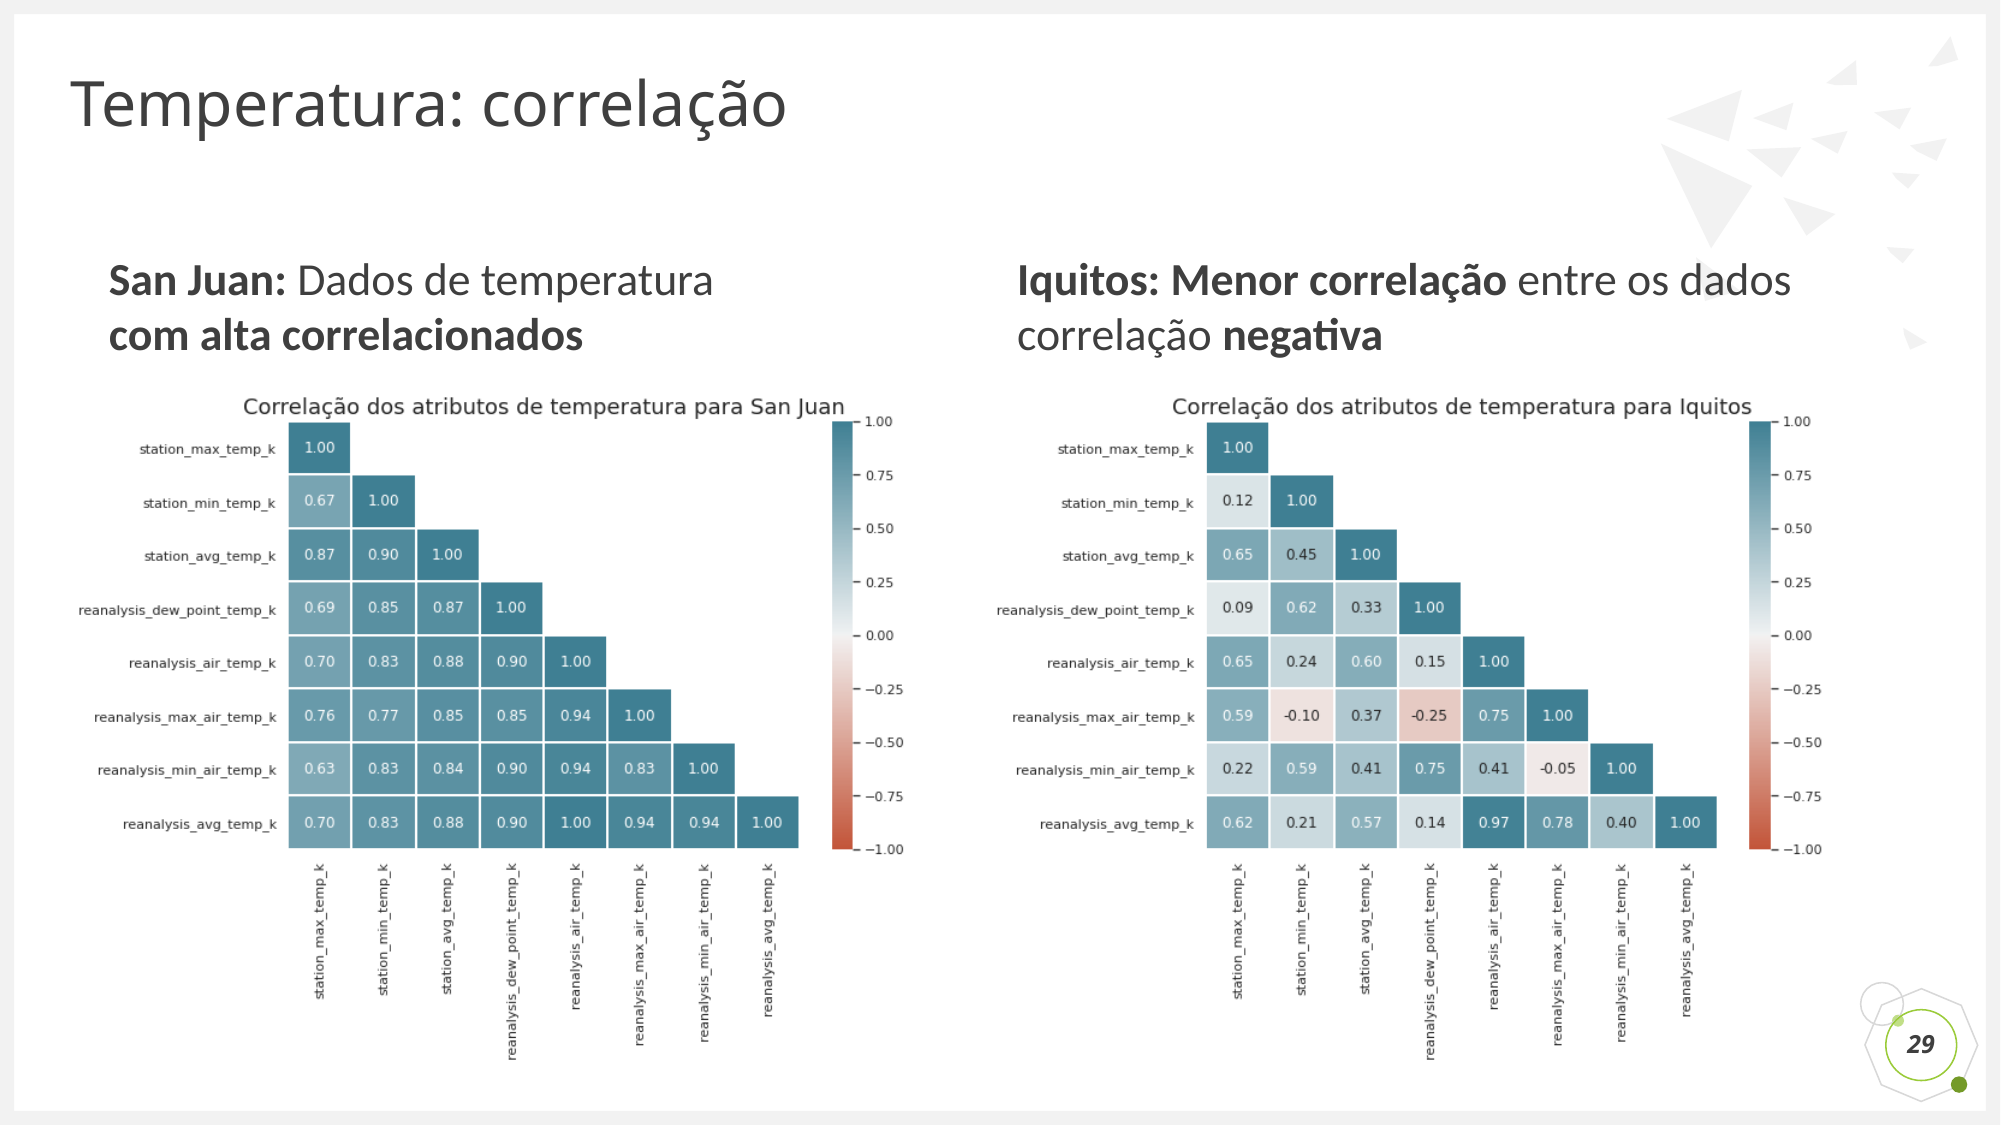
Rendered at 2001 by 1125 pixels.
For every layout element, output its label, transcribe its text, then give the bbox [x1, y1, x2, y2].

title Temperatura: correlação [70, 70, 1932, 142]
picture [70, 388, 917, 1067]
slide_number ‹#› [1885, 1008, 1958, 1082]
picture [984, 388, 1831, 1067]
text_box San Juan: Dados de temperatura com alta correlacionados [109, 250, 750, 361]
text_box Iquitos: Menor correlação entre os dados correlação negativa [1016, 250, 1799, 361]
